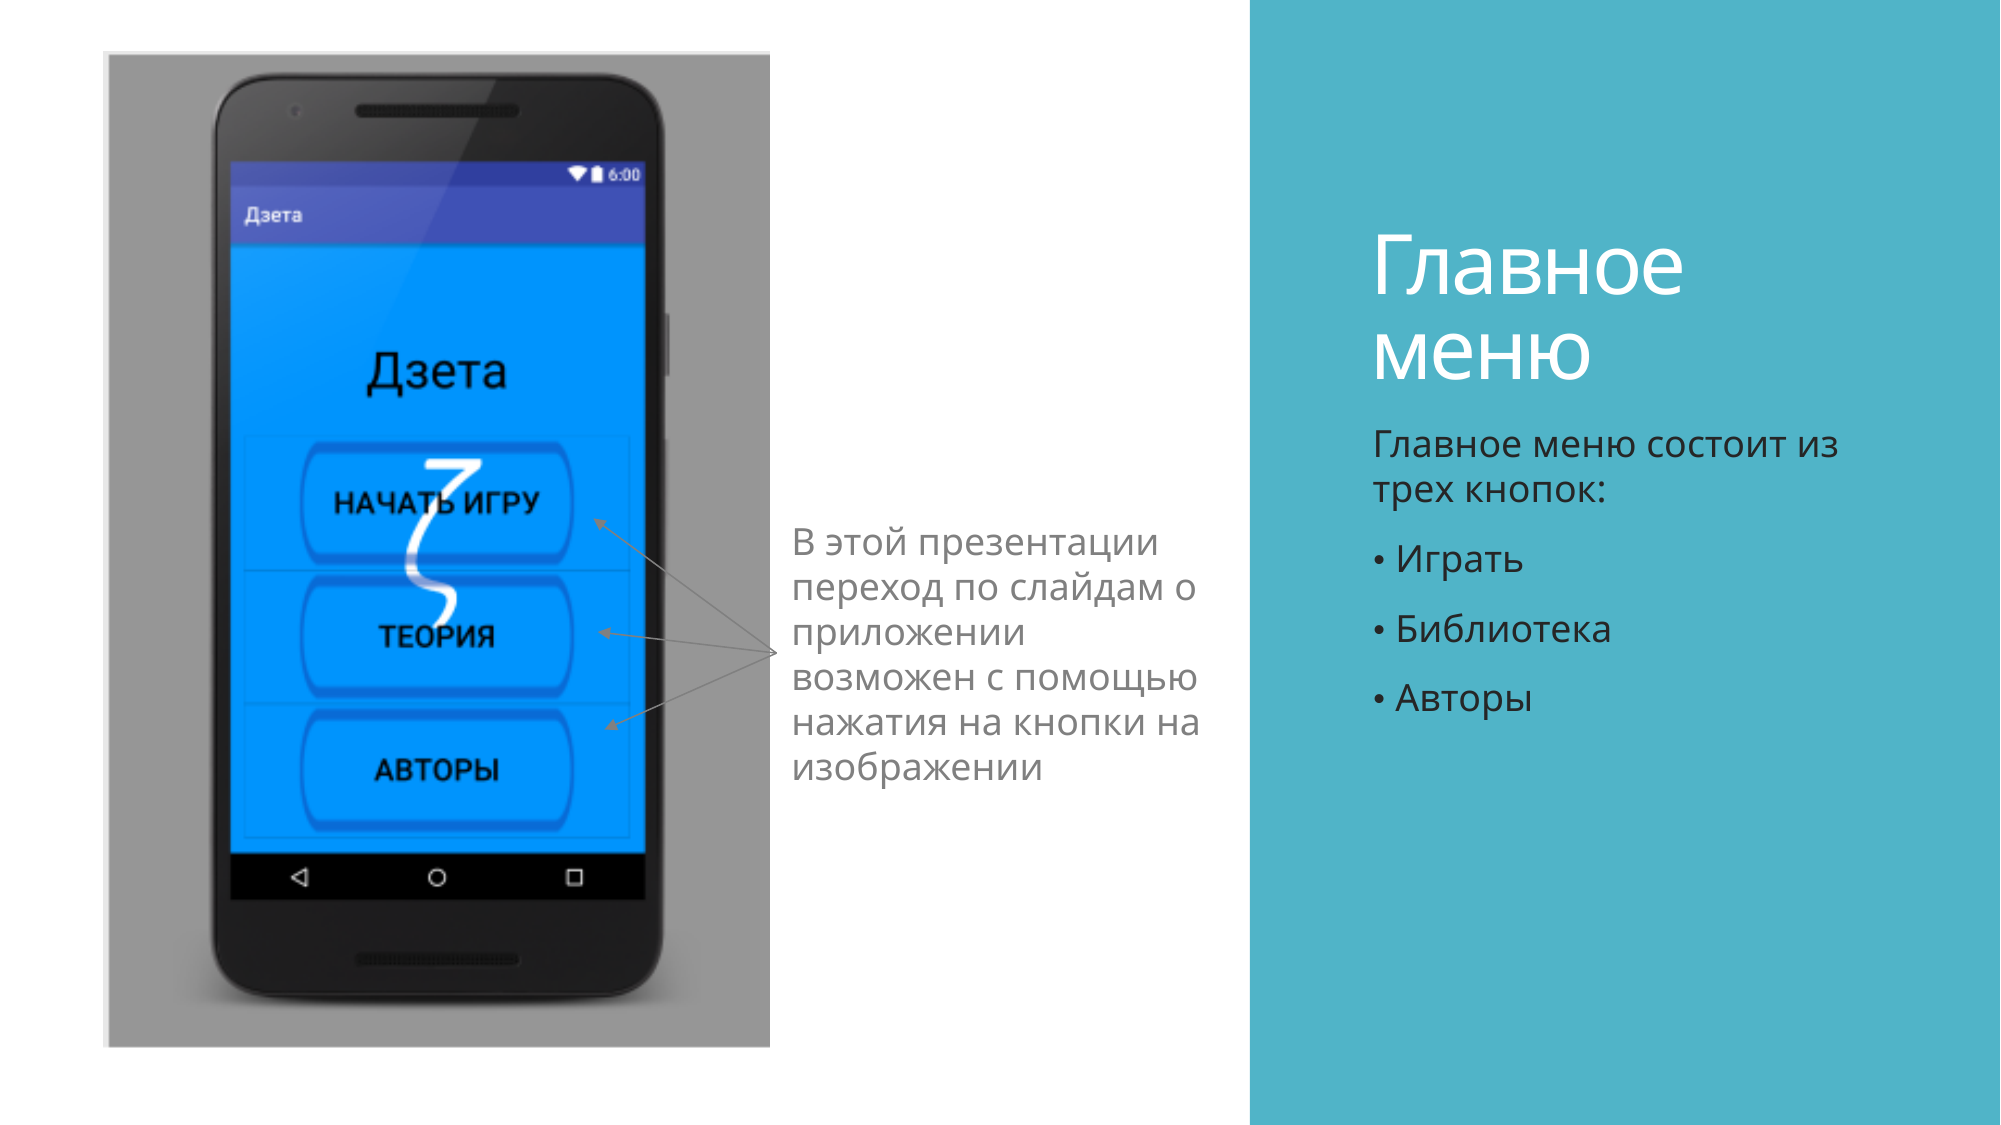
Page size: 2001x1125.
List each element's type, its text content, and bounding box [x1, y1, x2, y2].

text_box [604, 631, 777, 730]
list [103, 50, 771, 1050]
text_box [593, 518, 777, 633]
text_box [1357, 517, 1752, 583]
text_box [1357, 603, 1607, 661]
title Главное меню [1355, 88, 1911, 404]
text_box В этой презентации переход по слайдам о приложении возможен с помощью нажатия на кнопки на изображении [776, 510, 1240, 796]
list Главное меню состоит из трех кнопок: • Играть • Библиотека • Авторы [1357, 412, 1916, 925]
